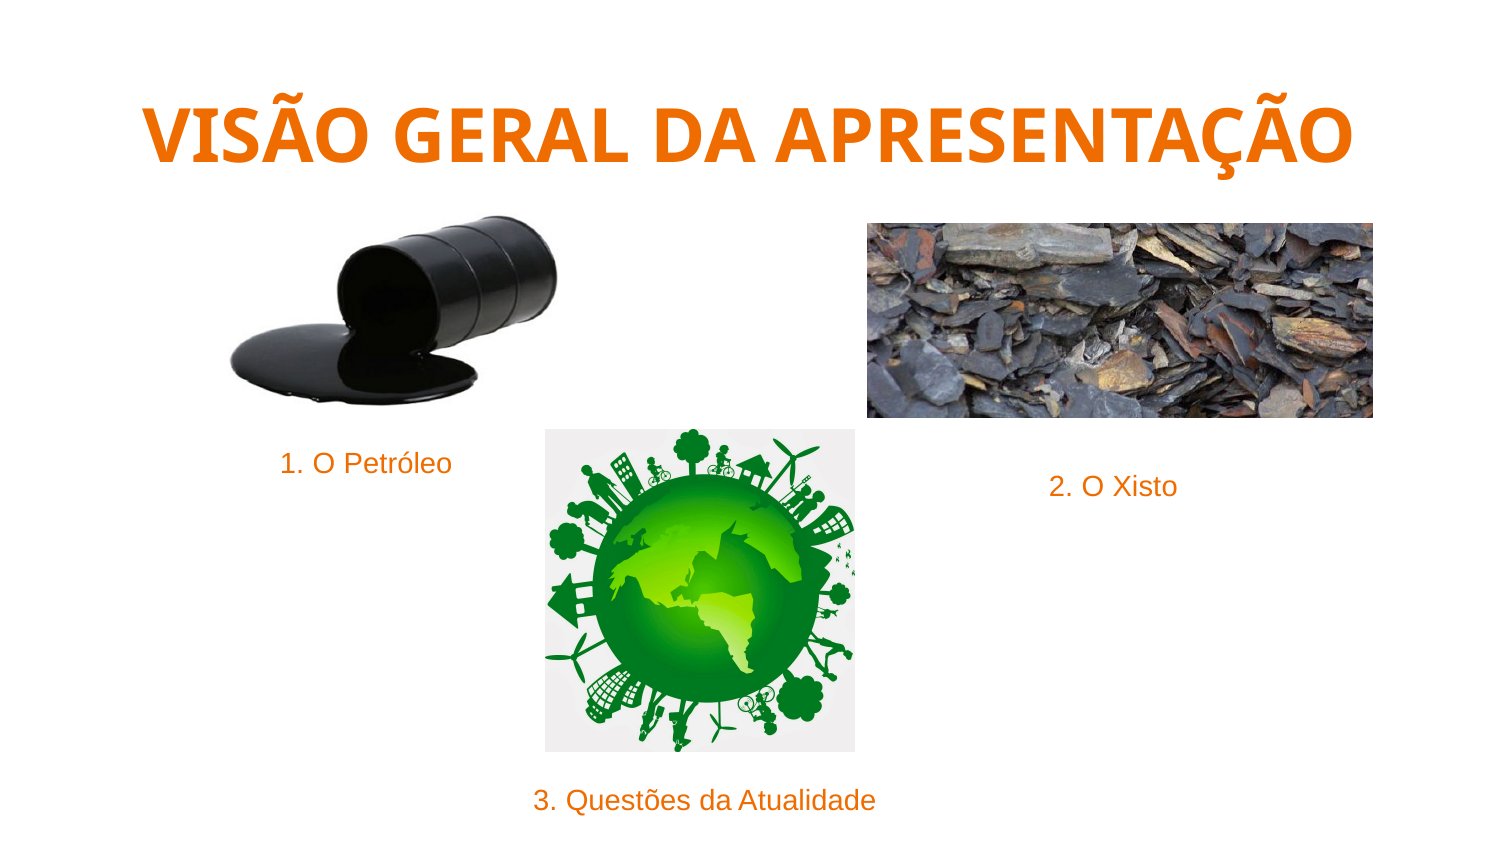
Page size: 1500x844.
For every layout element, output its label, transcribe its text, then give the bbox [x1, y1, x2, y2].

title VISÃO GERAL DA APRESENTAÇÃO [51, 72, 1449, 189]
picture [228, 212, 559, 407]
text_box 1. O Petróleo [265, 429, 542, 486]
picture [866, 223, 1374, 418]
text_box 3. Questões da Atualidade [518, 766, 897, 823]
text_box 2. O Xisto [1033, 452, 1365, 509]
text_box [142, 212, 1348, 767]
picture [544, 429, 855, 753]
